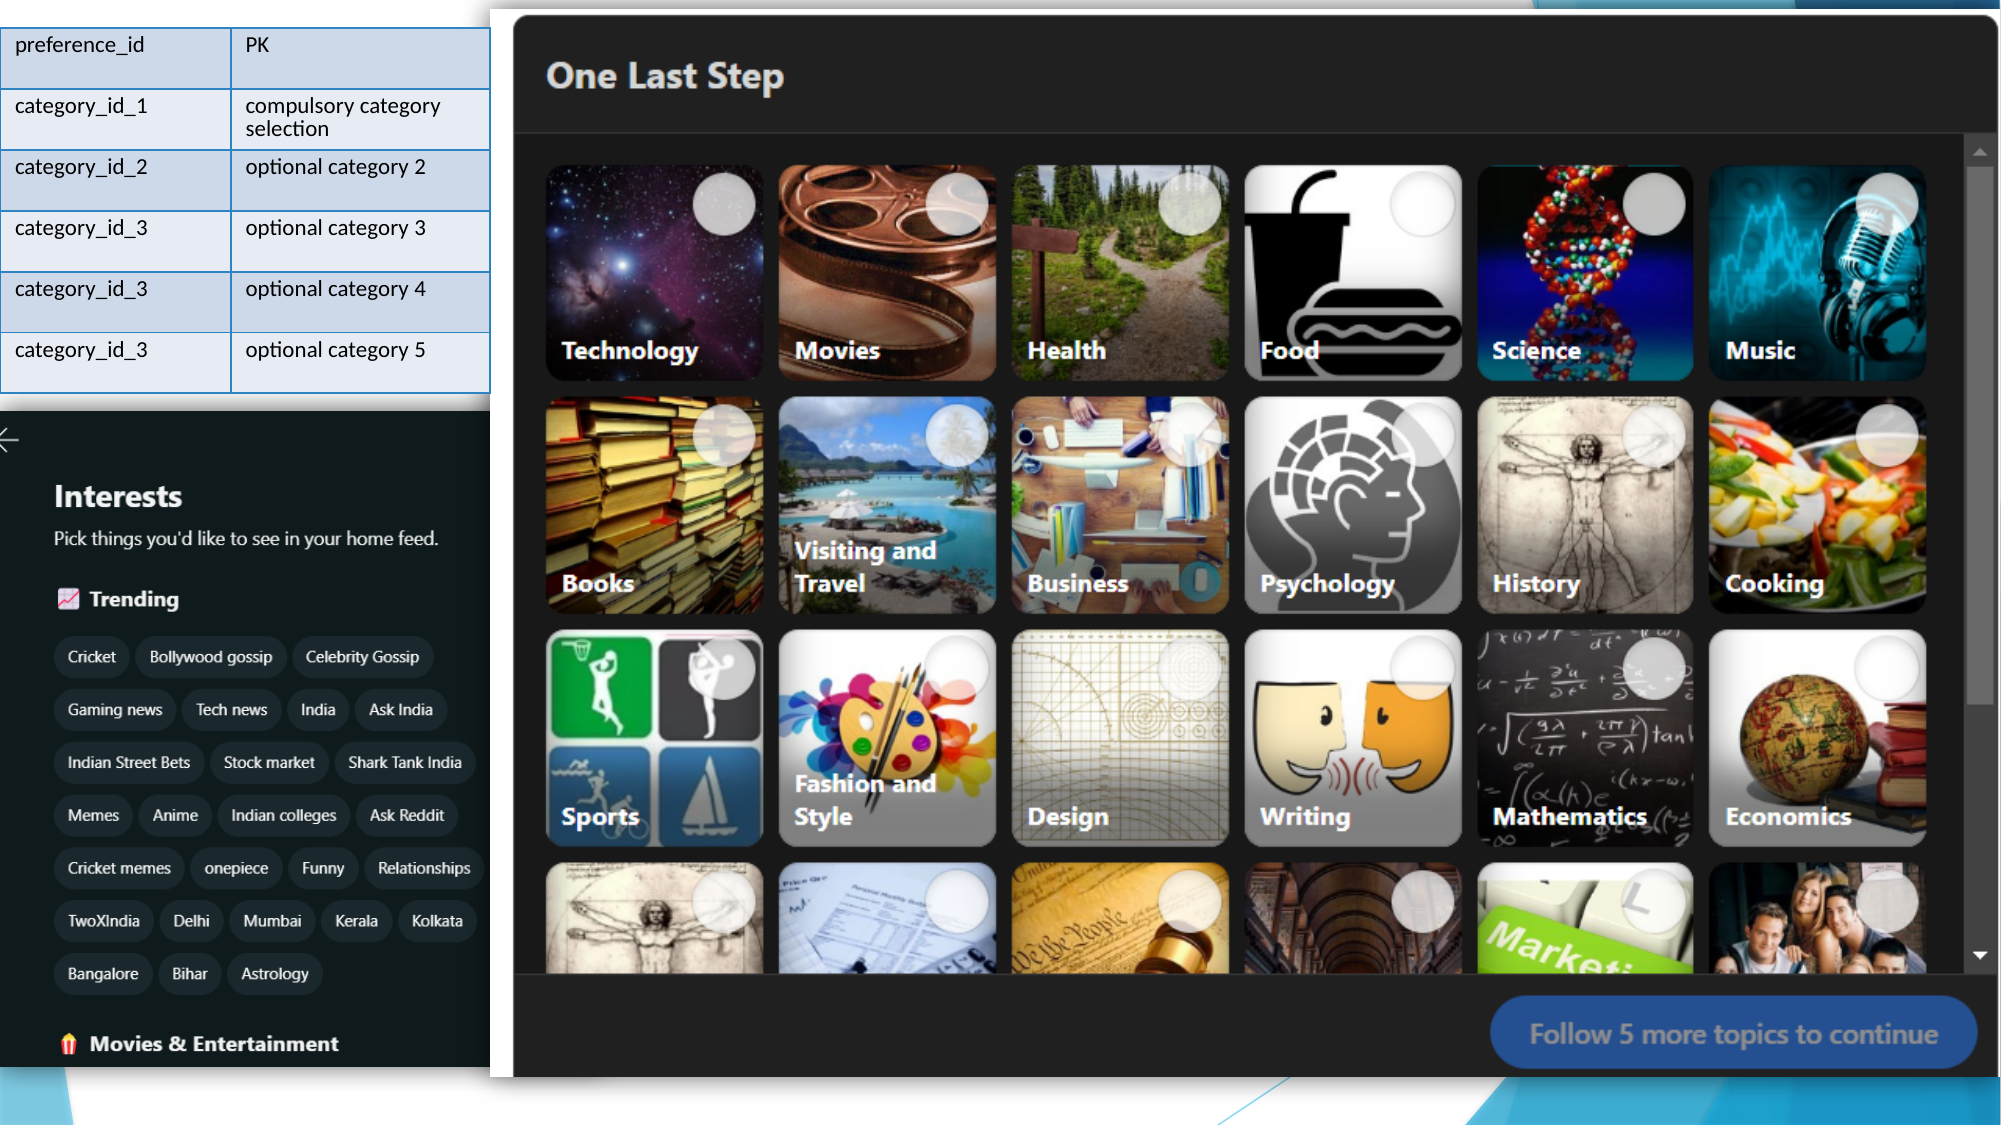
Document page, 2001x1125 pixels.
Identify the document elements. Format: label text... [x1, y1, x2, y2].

table_cell optional category 2 [232, 151, 485, 210]
table_cell category_id_2 [1, 151, 230, 210]
table_cell category_id_3 [1, 212, 230, 271]
picture [0, 9, 2000, 1078]
table_cell category_id_3 [1, 333, 230, 392]
table_cell optional category 4 [232, 273, 485, 332]
table_cell compulsory category selection [232, 90, 485, 149]
table_cell category_id_1 [1, 90, 230, 149]
table_cell optional category 3 [232, 212, 485, 271]
table_cell optional category 5 [232, 333, 485, 392]
table_header preference_id [1, 29, 230, 88]
table_header PK [232, 29, 485, 88]
table_cell category_id_3 [1, 273, 230, 332]
